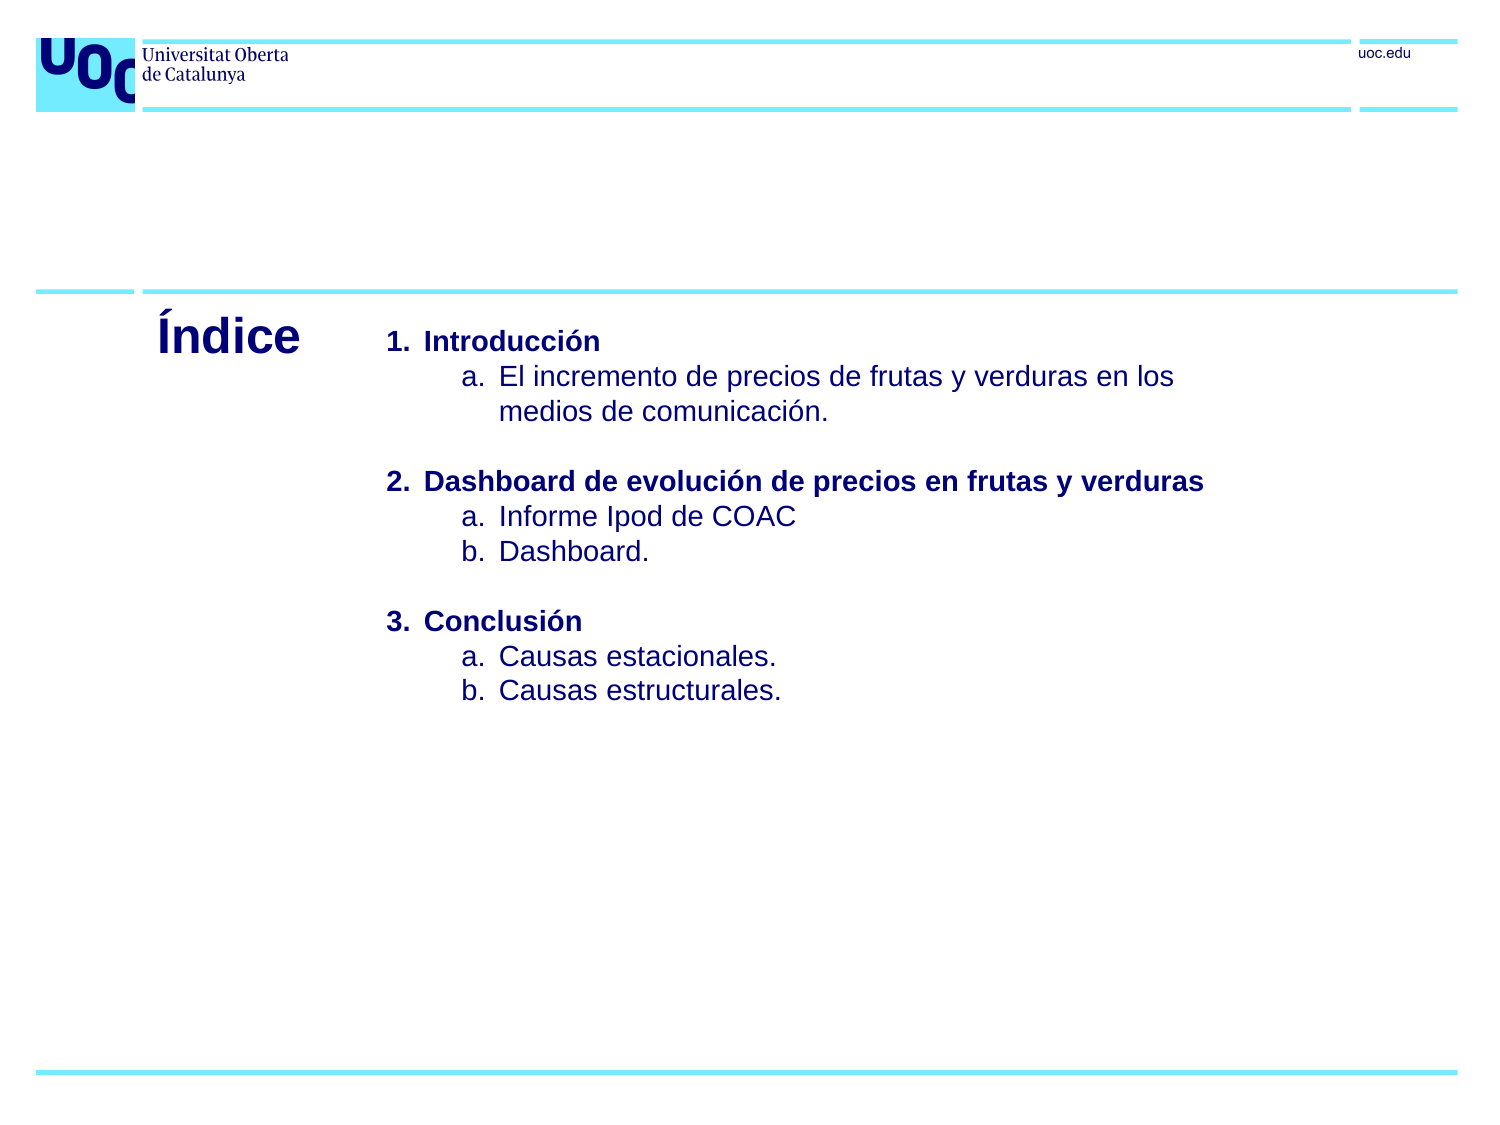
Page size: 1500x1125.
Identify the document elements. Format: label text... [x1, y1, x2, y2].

picture [36, 38, 135, 112]
text_box Índice [142, 288, 334, 638]
list Introducción El incremento de precios de frutas y verduras en los medios de comunicación. Dashboard de evolución de precios en frutas y verduras Informe Ipod de COAC Dashboard. Conclusión Causas estacionales. Causas estructurales. [333, 307, 1223, 1009]
picture [142, 47, 288, 84]
picture [1359, 47, 1410, 58]
